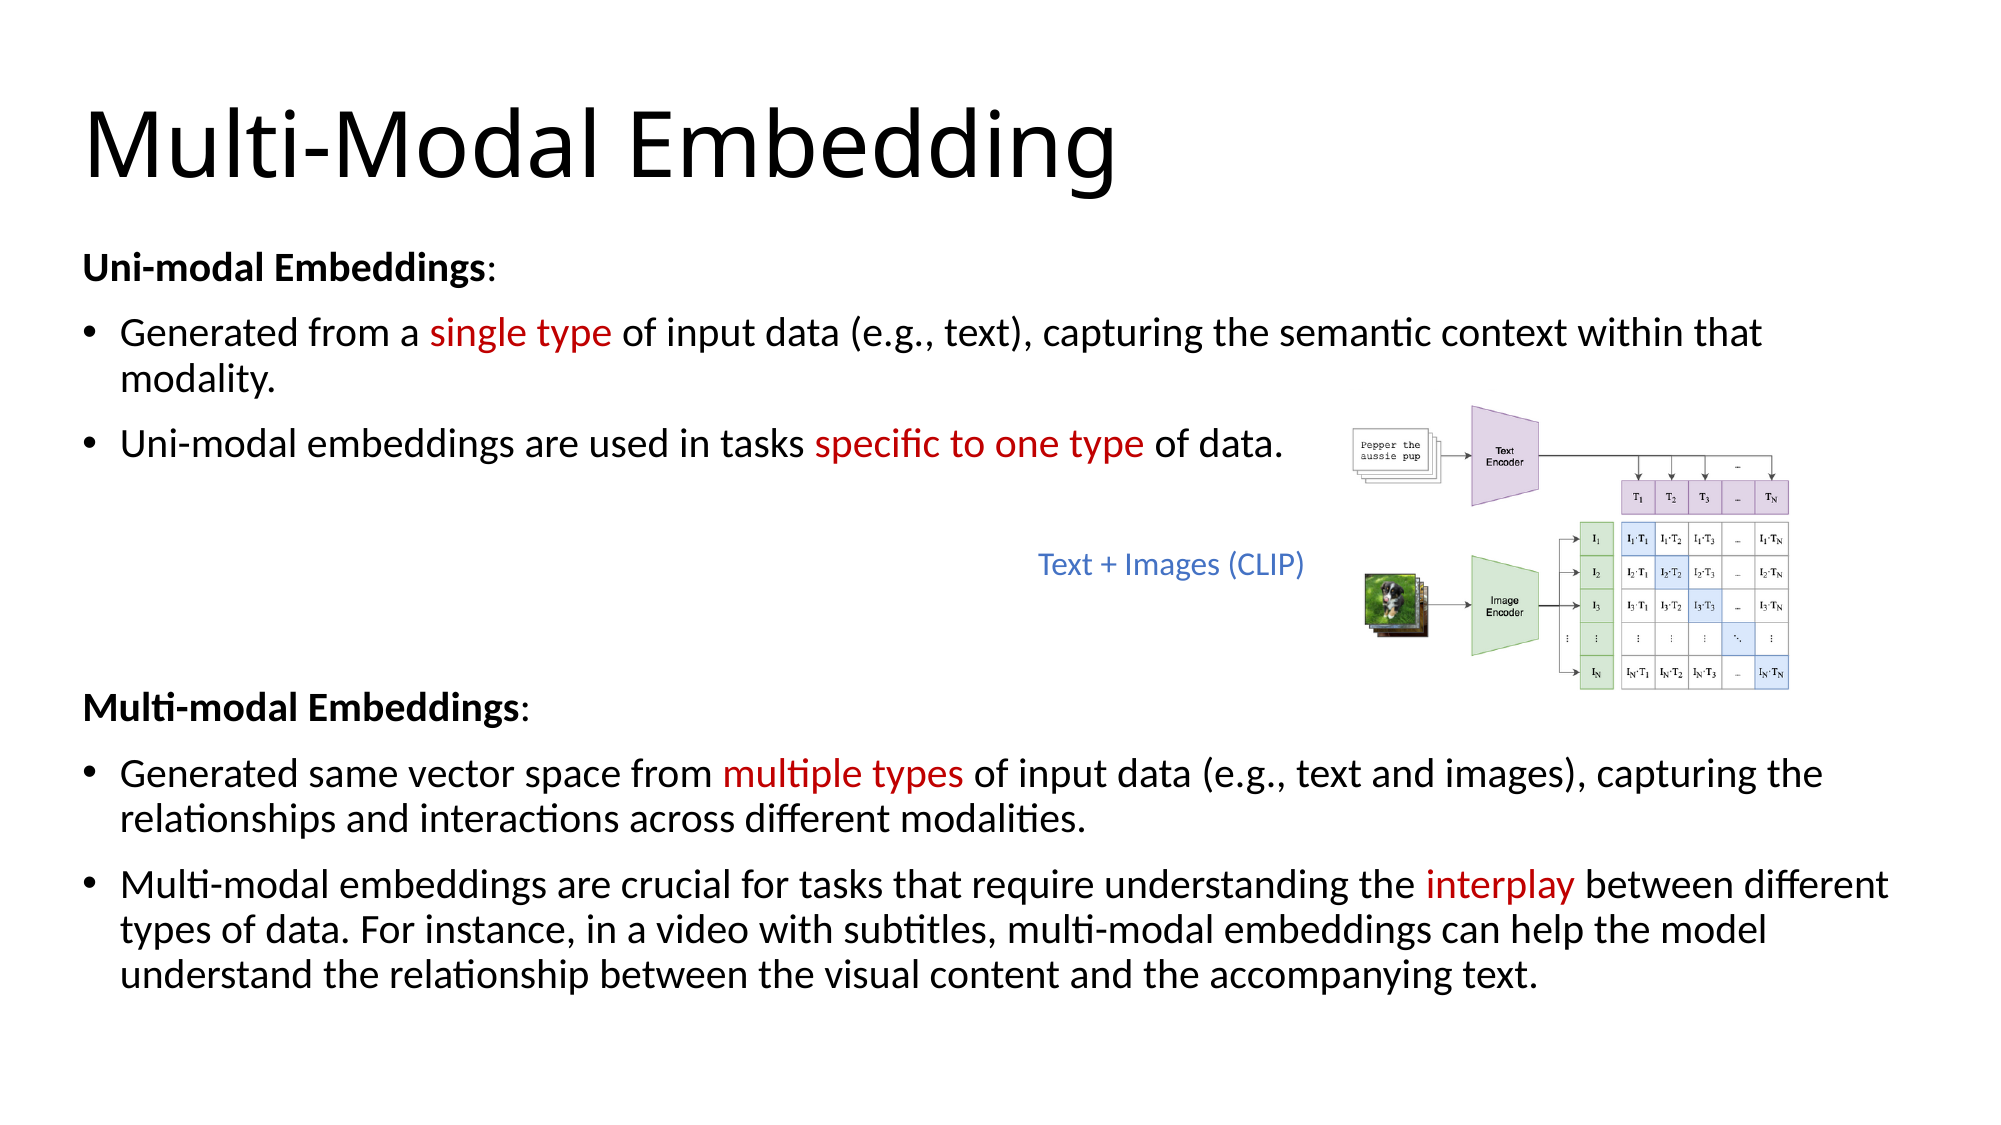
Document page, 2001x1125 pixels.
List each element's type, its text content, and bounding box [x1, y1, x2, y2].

picture [1344, 389, 1793, 702]
list Uni-modal Embeddings: Generated from a single type of input data (e.g., text), capturing the semantic context within that modality. Uni-modal embeddings are used in tasks specific to one type of data. Multi-modal Embeddings: Generated same vector space from multiple types of input data (e.g., text and images), capturing the relationships and interactions across different modalities. Multi-modal embeddings are crucial for tasks that require understanding the interplay between different types of data. For instance, in a video with subtitles, multi-modal embeddings can help the model understand the relationship between the visual content and the accompanying text. [67, 237, 1933, 1056]
title Multi-Modal Embedding [67, 39, 1793, 237]
text_box Text + Images (CLIP) [1023, 534, 1344, 590]
